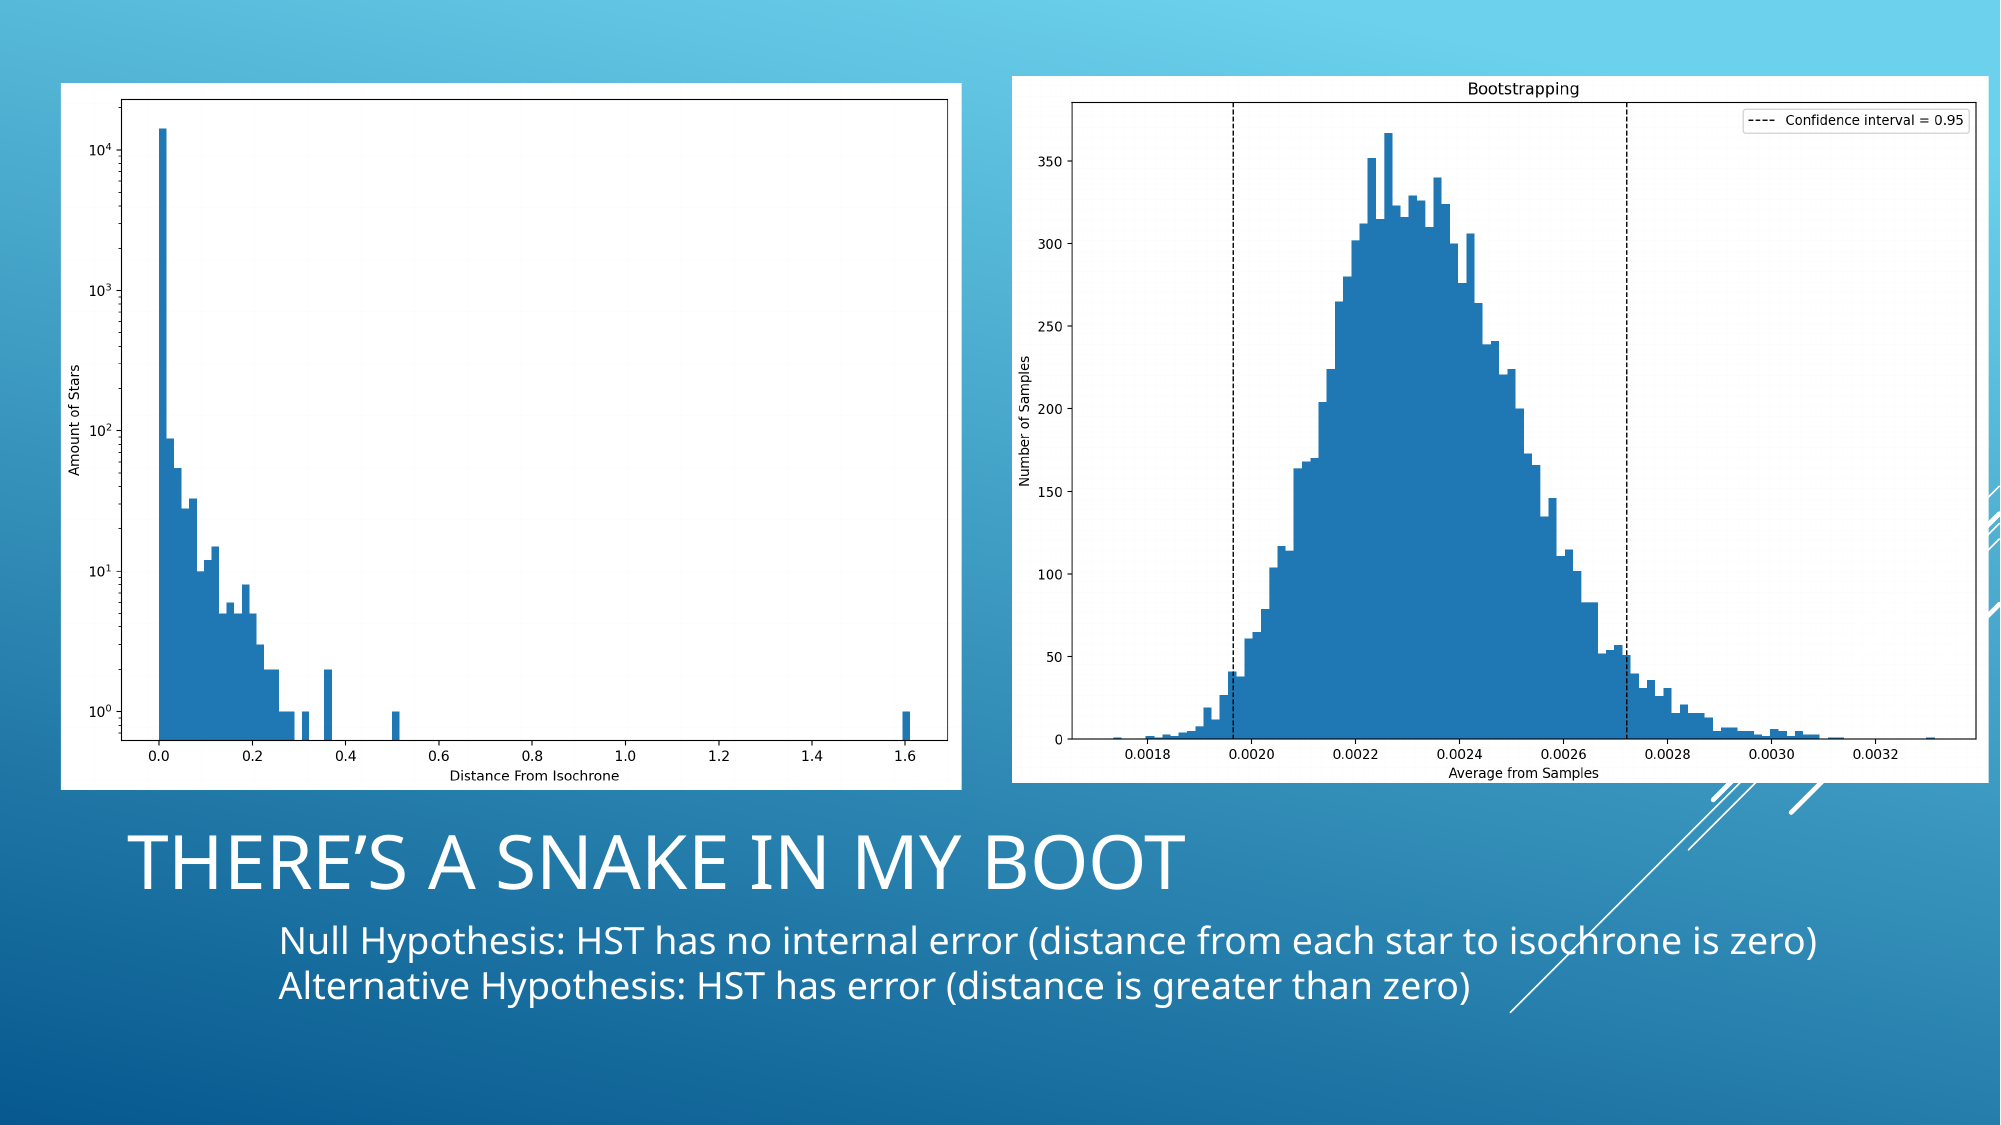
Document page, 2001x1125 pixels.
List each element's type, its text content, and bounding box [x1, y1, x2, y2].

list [1011, 76, 1989, 783]
title There’s a snake in my boot [112, 736, 1513, 984]
text_box Null Hypothesis: HST has no internal error (distance from each star to isochrone is zero) Alternative Hypothesis: HST has error (distance is greater than zero) [264, 909, 1903, 1015]
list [60, 83, 962, 790]
